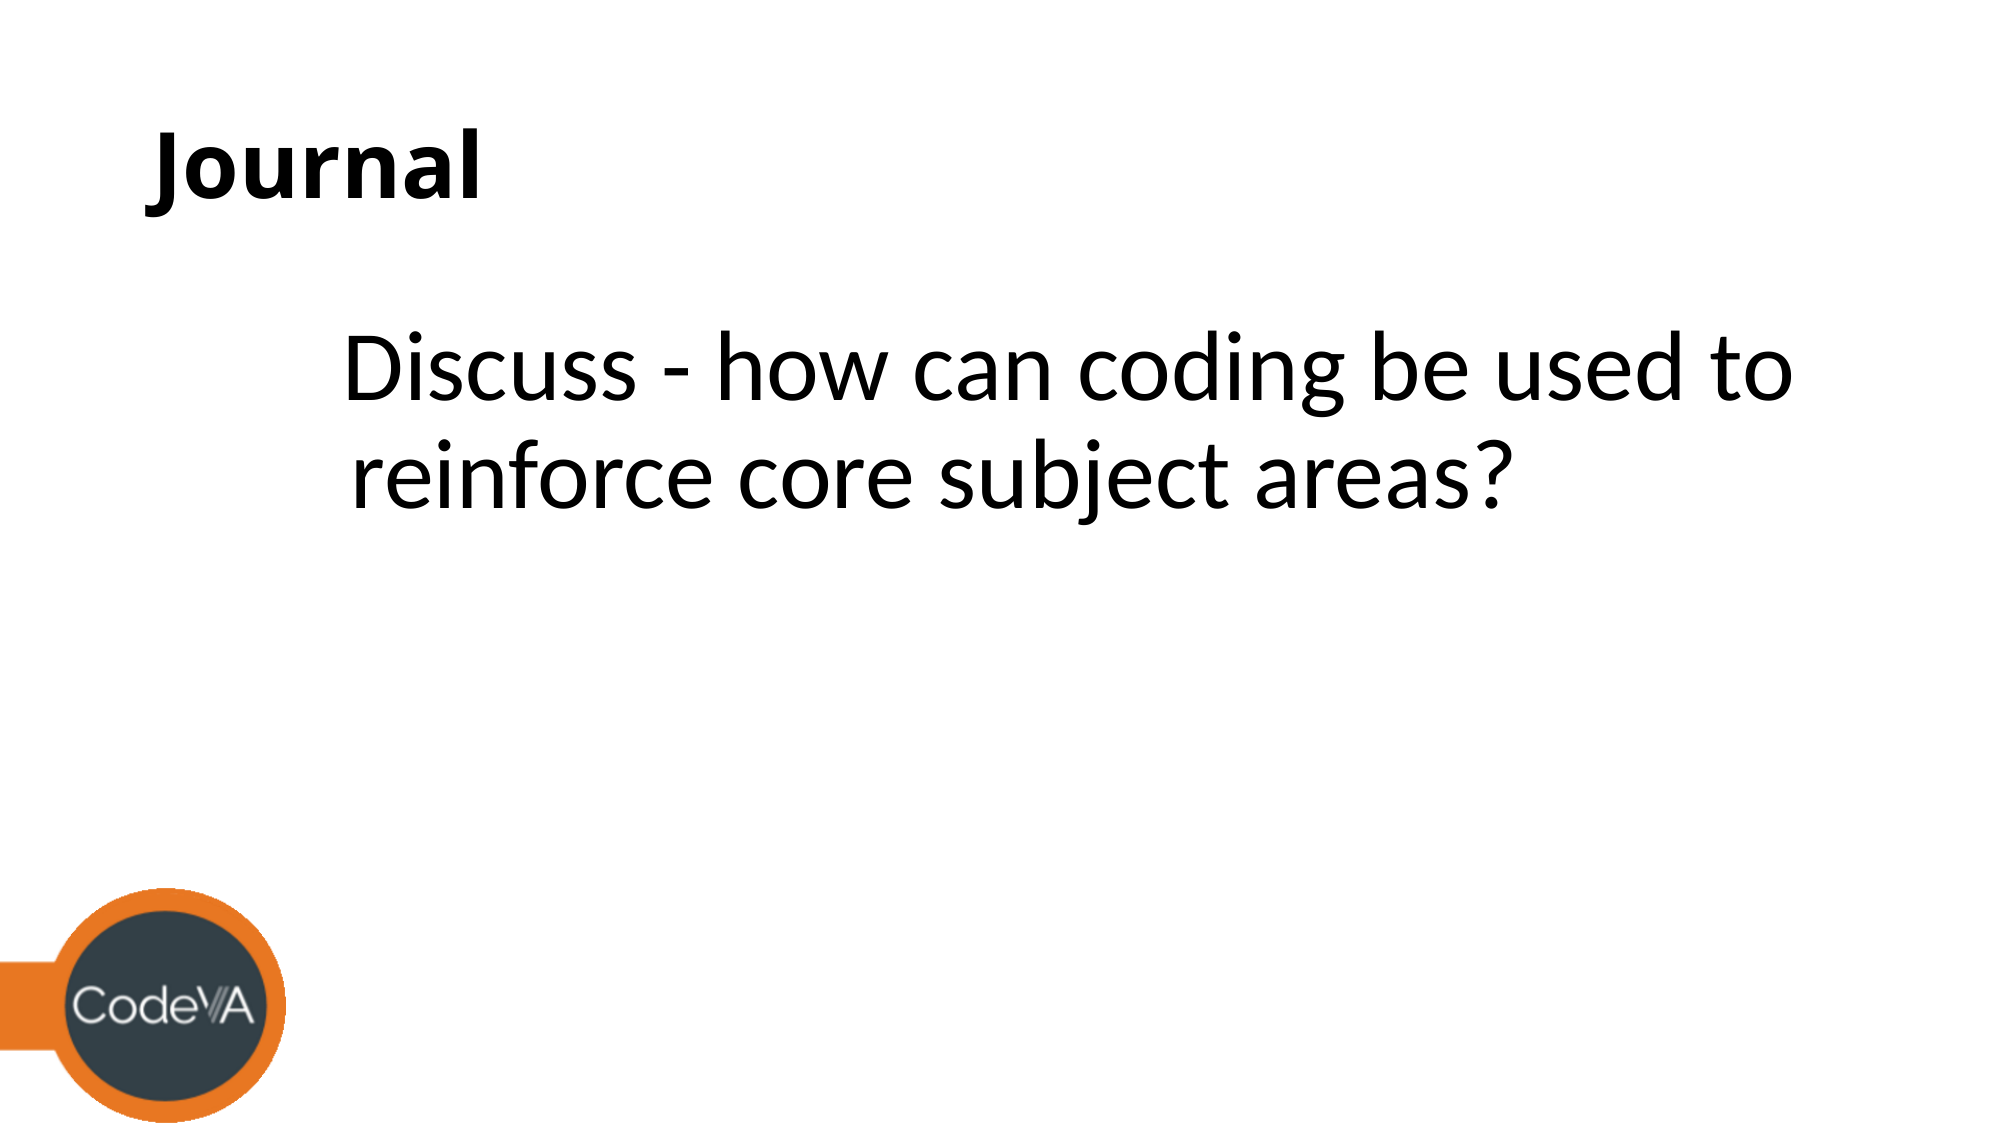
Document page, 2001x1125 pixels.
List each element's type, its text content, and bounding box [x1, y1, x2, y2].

title Journal [137, 59, 1863, 278]
list Discuss - how can coding be used to reinforce core subject areas? [298, 299, 1863, 1014]
picture [0, 885, 286, 1125]
